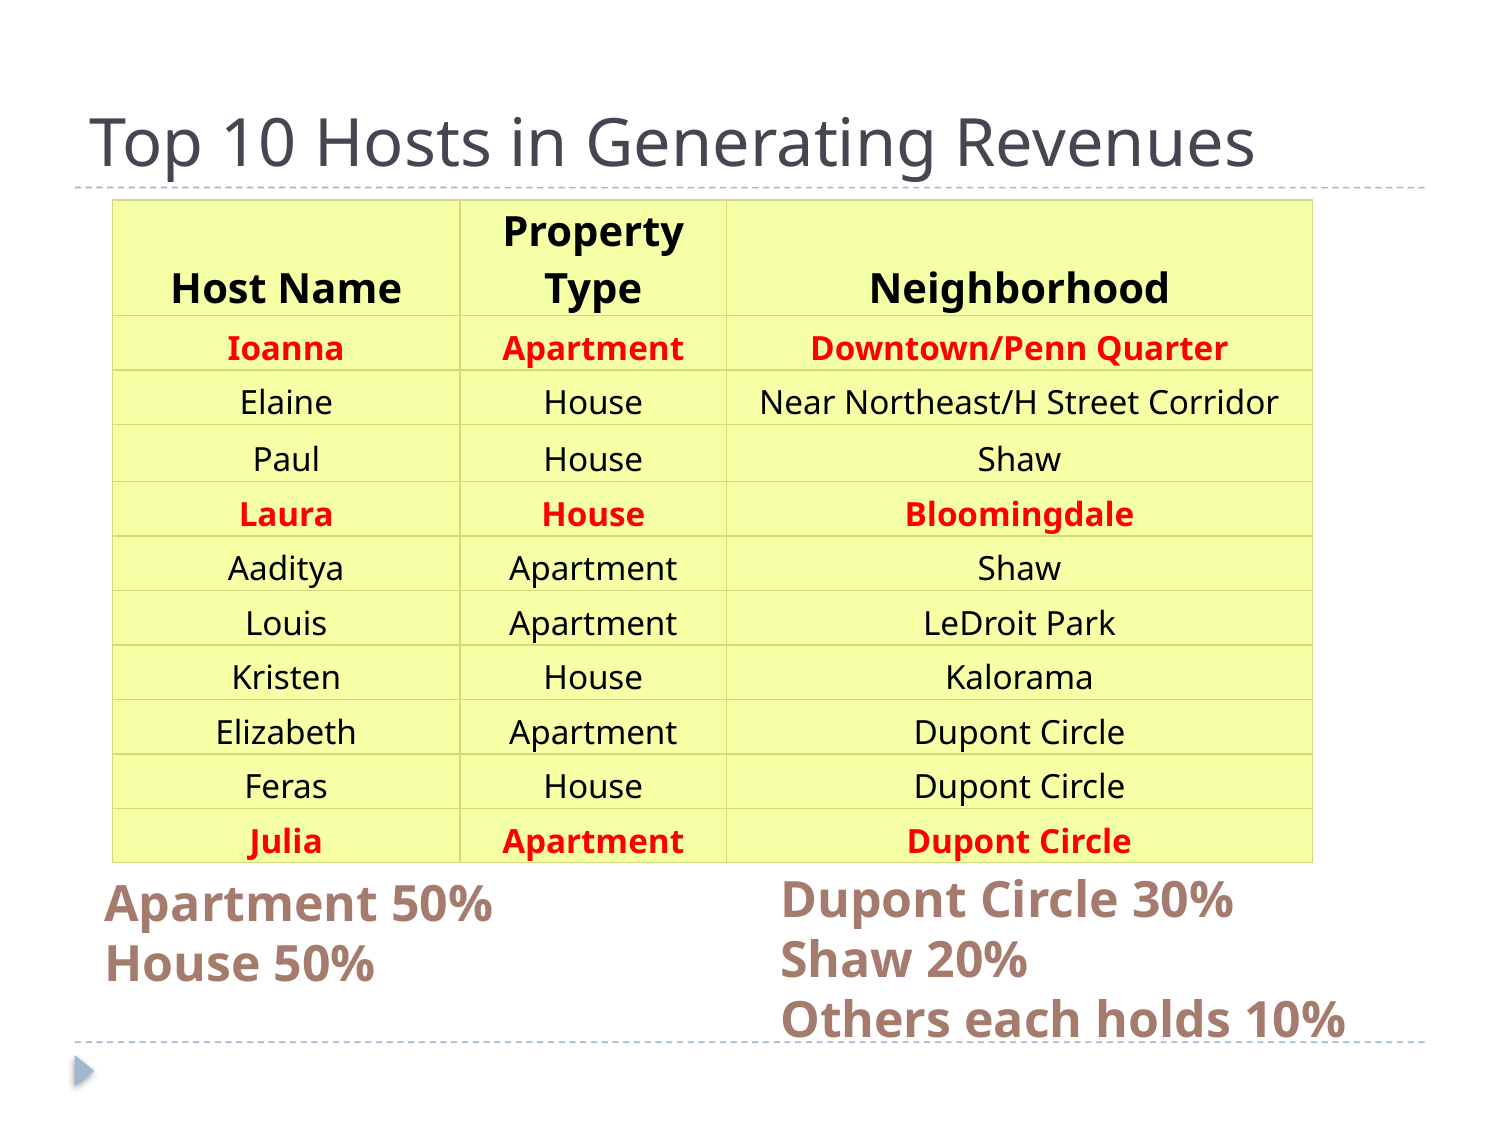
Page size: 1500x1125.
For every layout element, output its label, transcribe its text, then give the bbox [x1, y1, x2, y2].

table_cell House [461, 371, 726, 424]
table_cell Shaw [727, 425, 1312, 481]
table_cell Elizabeth [113, 700, 459, 753]
table_cell House [461, 425, 726, 481]
table_cell Apartment [461, 700, 726, 753]
table_header Host Name [113, 201, 459, 315]
table_cell Bloomingdale [727, 482, 1312, 535]
table_cell Kristen [113, 646, 459, 699]
table_cell Dupont Circle [727, 809, 1312, 862]
table_header Property Type [461, 201, 726, 315]
table_cell Elaine [113, 371, 459, 424]
table_cell Aaditya [113, 537, 459, 590]
table_cell House [461, 482, 726, 535]
table_cell LeDroit Park [727, 591, 1312, 644]
table_cell House [461, 646, 726, 699]
title Top 10 Hosts in Generating Revenues [75, 24, 1425, 188]
table_cell Near Northeast/H Street Corridor [727, 371, 1312, 424]
table_cell Kalorama [727, 646, 1312, 699]
table_cell Paul [113, 425, 459, 481]
table_cell Shaw [727, 537, 1312, 590]
table_header Neighborhood [727, 201, 1312, 315]
table_cell Apartment [461, 316, 726, 369]
text_box Apartment 50% House 50% [89, 864, 509, 999]
table_cell Feras [113, 755, 459, 808]
table_cell Dupont Circle [727, 755, 1312, 808]
table_cell Ioanna [113, 316, 459, 369]
table_cell Dupont Circle [727, 700, 1312, 753]
table_cell Julia [113, 809, 459, 862]
text_box Dupont Circle 30% Shaw 20% Others each holds 10% [765, 860, 1362, 1056]
table_cell Louis [113, 591, 459, 644]
table_cell Apartment [461, 809, 726, 862]
table_cell Downtown/Penn Quarter [727, 316, 1312, 369]
table_cell House [461, 755, 726, 808]
table_cell Laura [113, 482, 459, 535]
table_cell Apartment [461, 591, 726, 644]
table_cell Apartment [461, 537, 726, 590]
